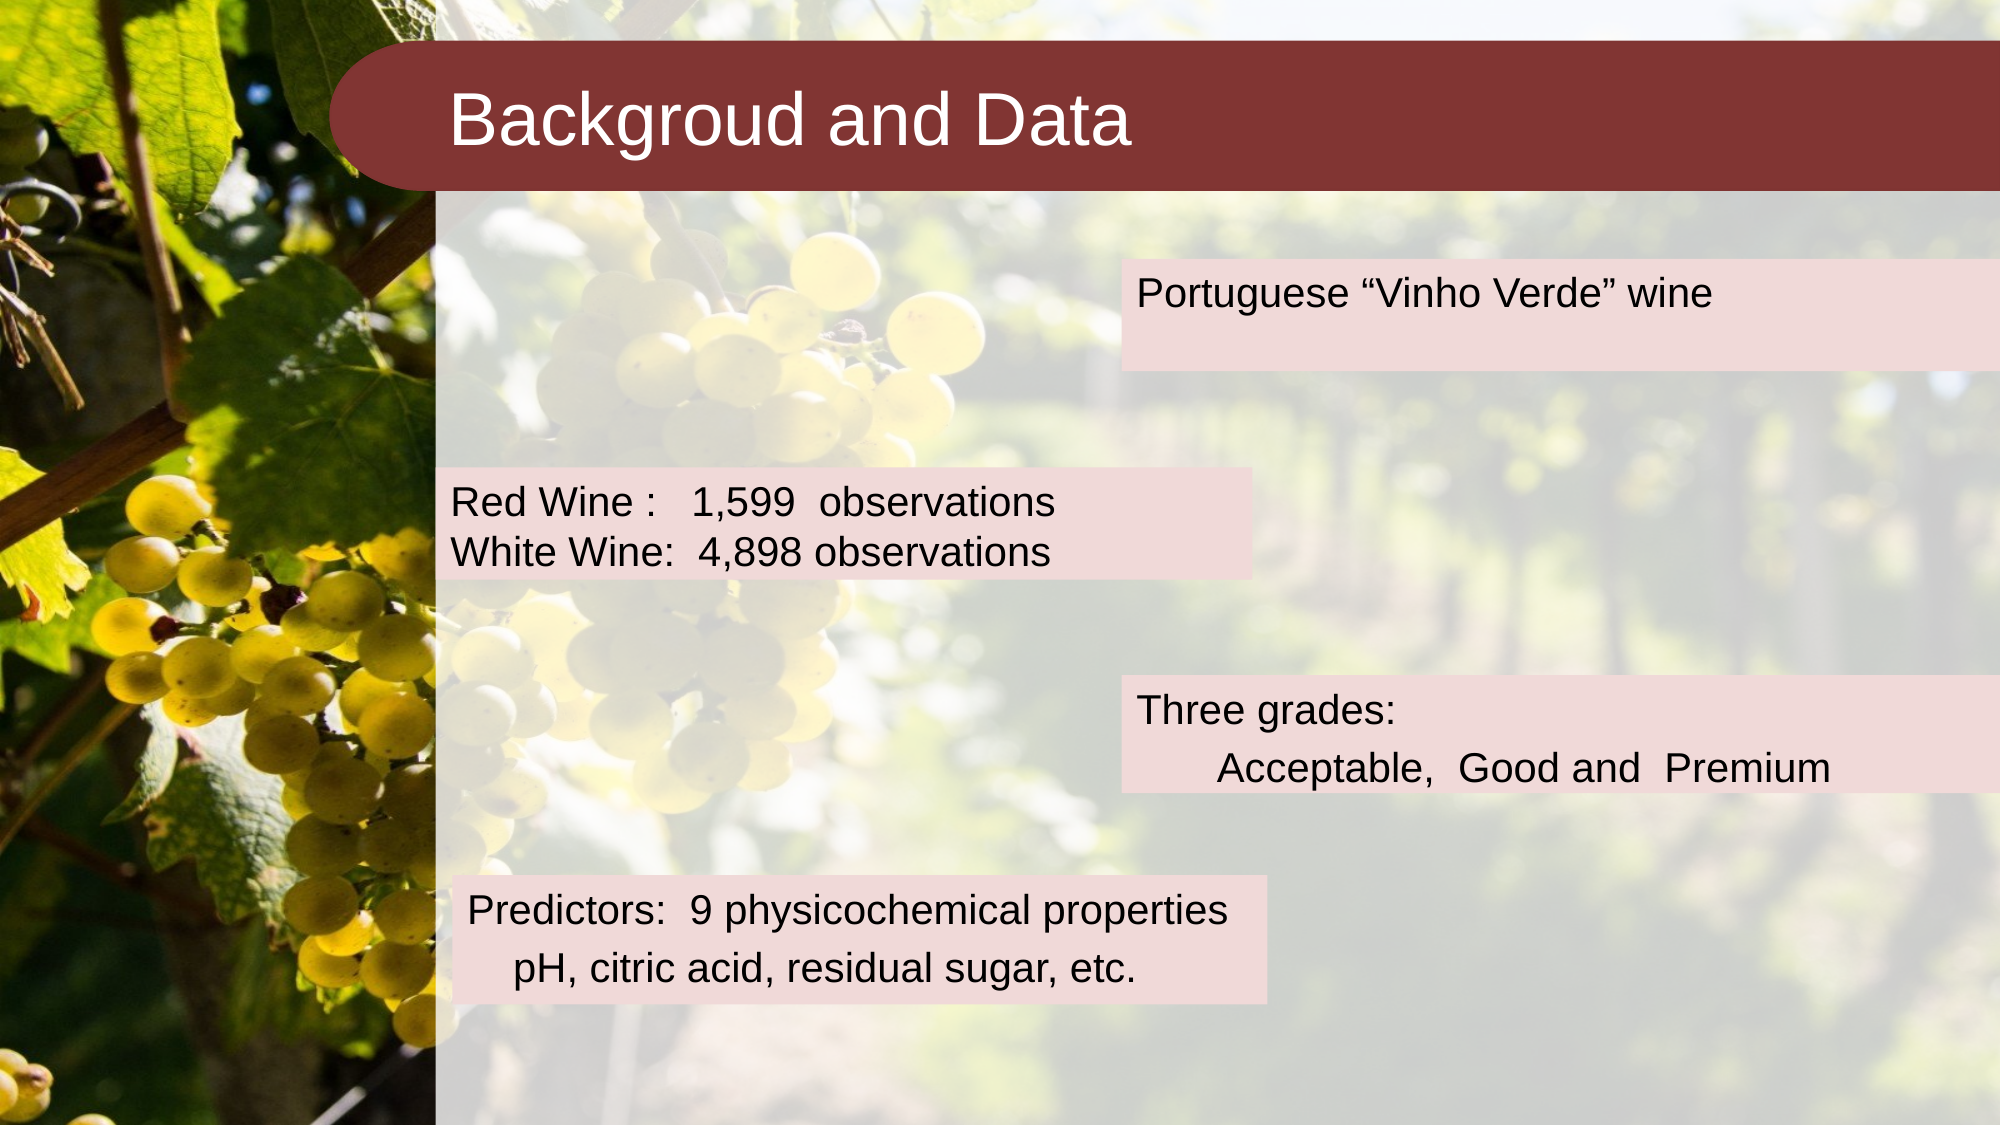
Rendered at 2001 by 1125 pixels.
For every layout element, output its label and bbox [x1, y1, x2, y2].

list [0, 0, 2000, 1125]
